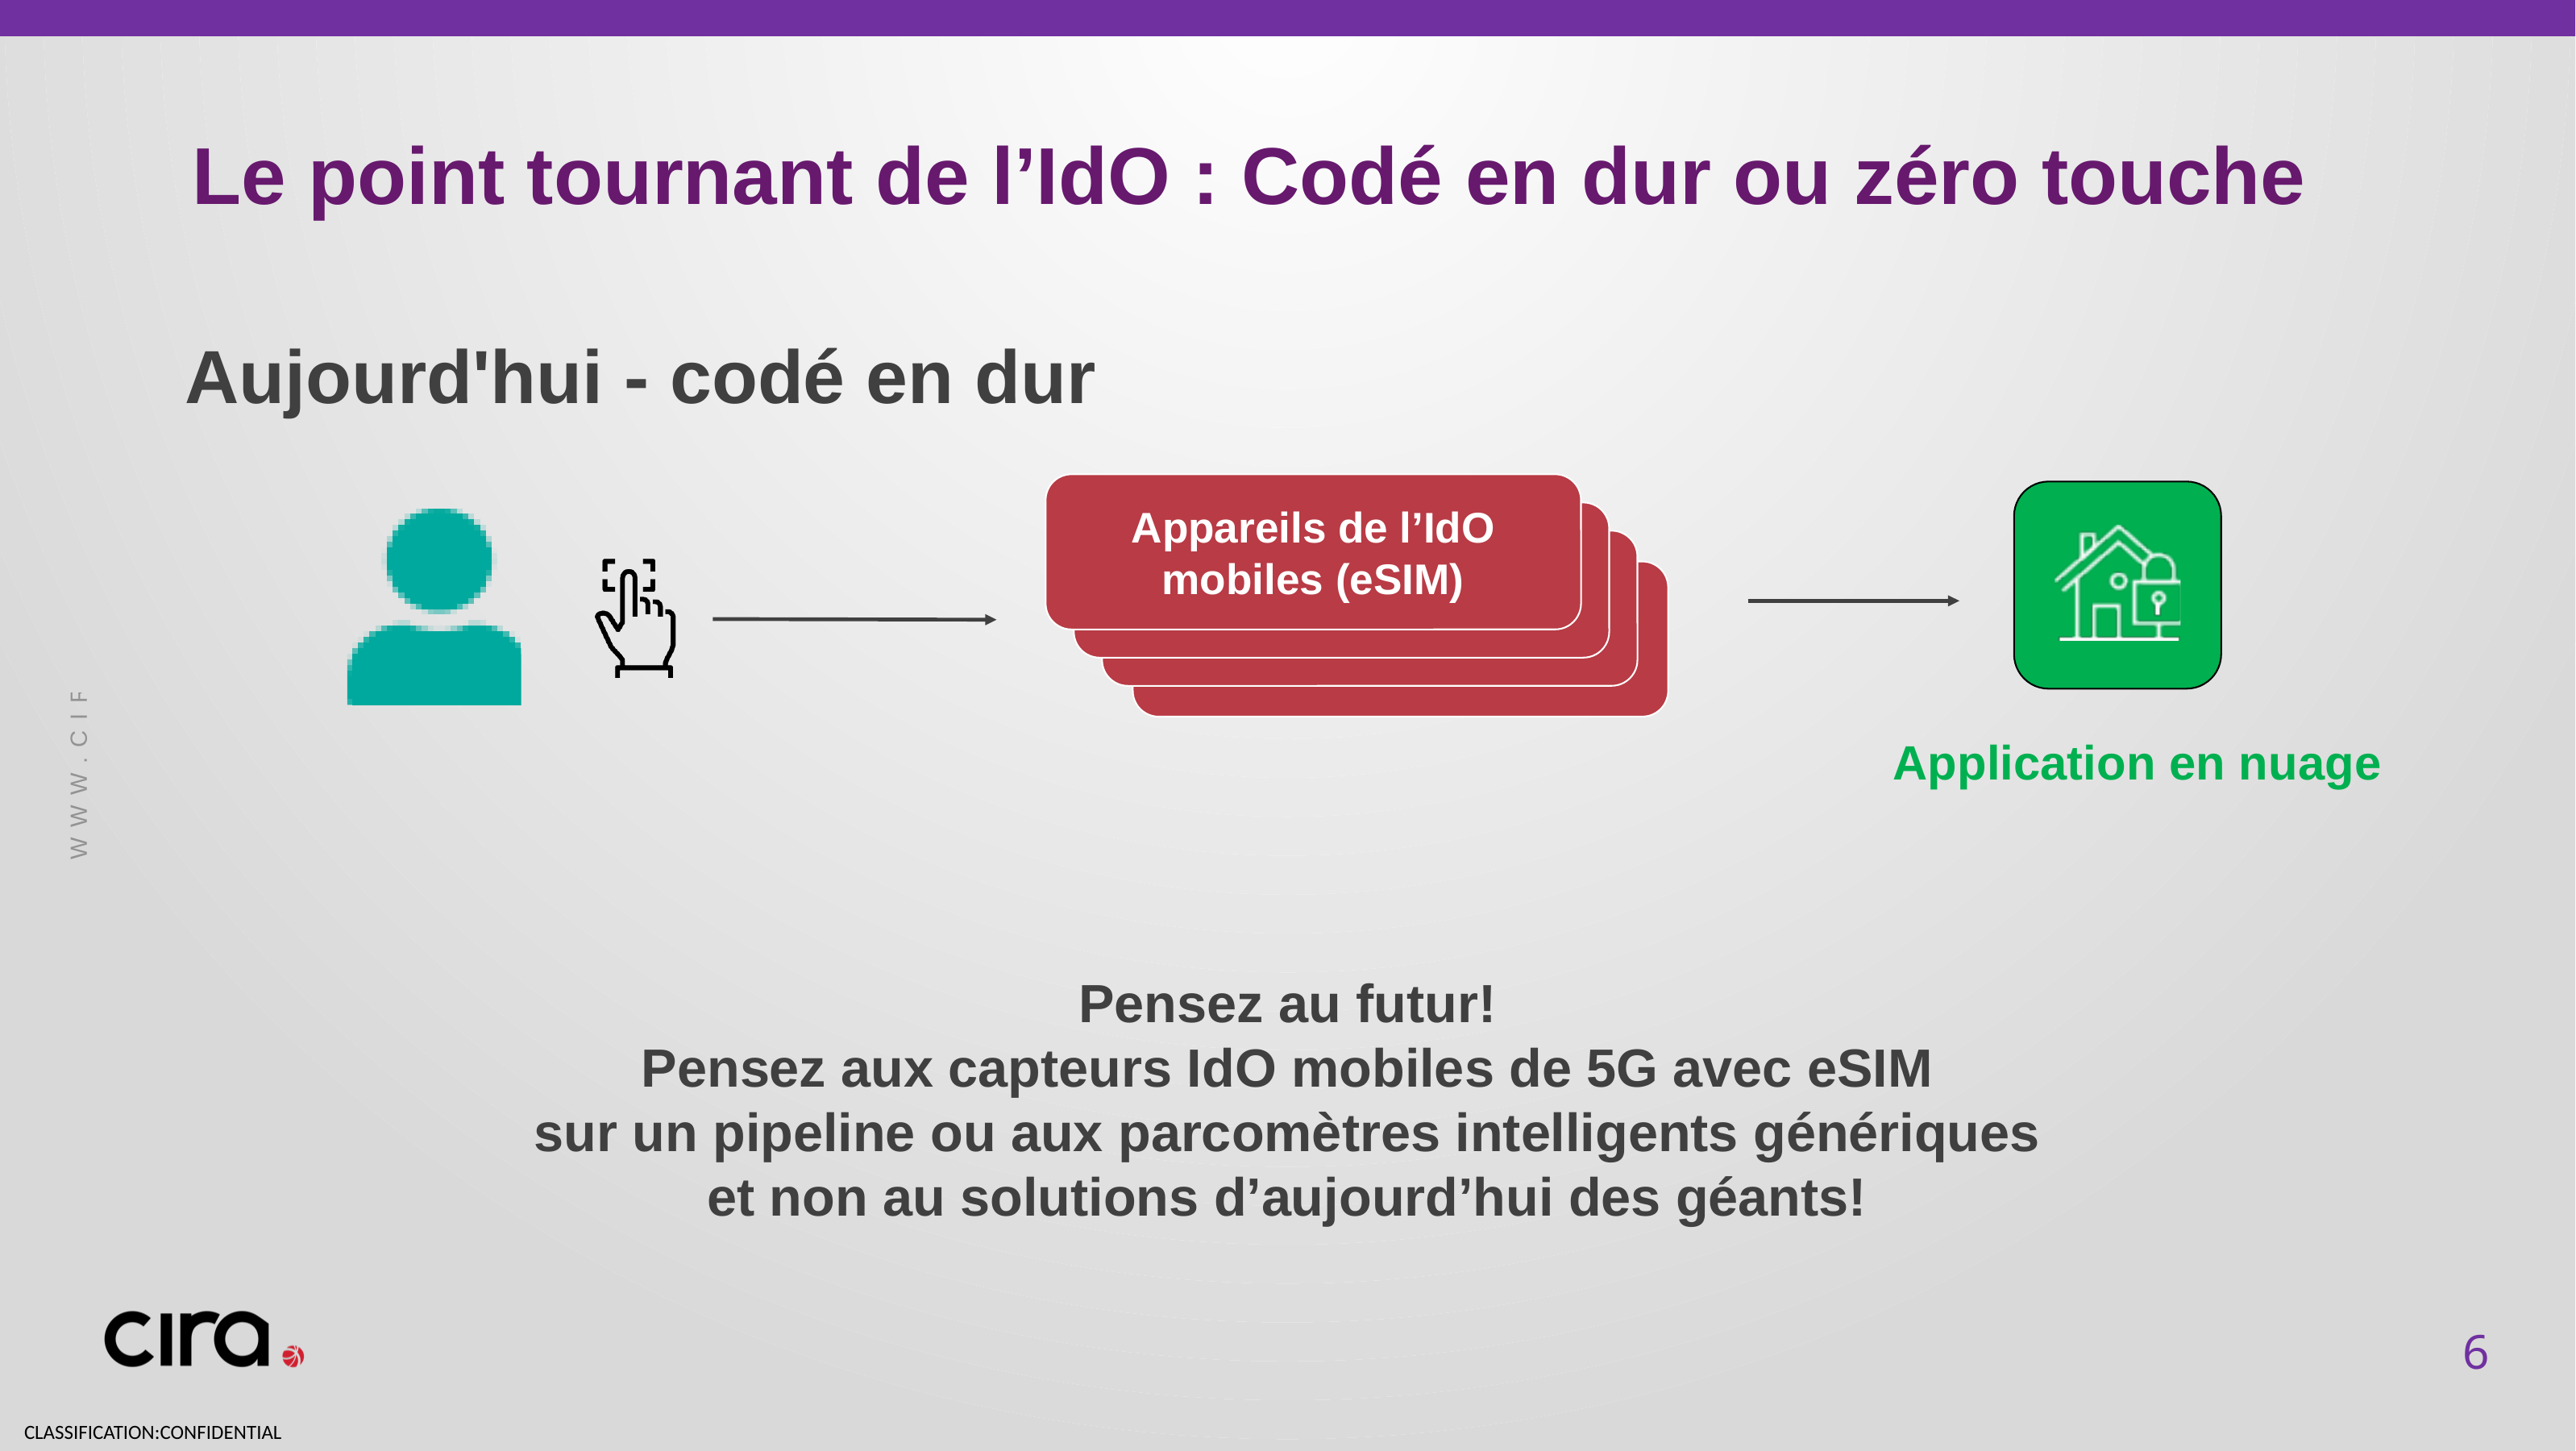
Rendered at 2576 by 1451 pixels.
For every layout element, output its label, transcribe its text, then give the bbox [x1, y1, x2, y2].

picture [568, 535, 713, 703]
text_box [2013, 480, 2222, 690]
text_box [1101, 530, 1639, 687]
picture [57, 1298, 351, 1412]
text_box Application en nuage [1880, 726, 2395, 796]
text_box Appareils de l’IdO mobiles (eSIM) [1045, 473, 1582, 630]
text_box Aujourd'hui - codé en dur [172, 322, 1109, 425]
picture [2055, 525, 2181, 641]
text_box [1132, 560, 1669, 718]
picture [347, 509, 521, 705]
text_box Le point tournant de l’IdO : Codé en dur ou zéro touche [180, 118, 2404, 227]
text_box [1073, 501, 1610, 659]
text_box Pensez au futur! Pensez aux capteurs IdO mobiles de 5G avec eSIM sur un pipeline ou aux parcomètres intelligents génériques et non au solutions d’aujourd’hui des géants! [0, 962, 2575, 1298]
